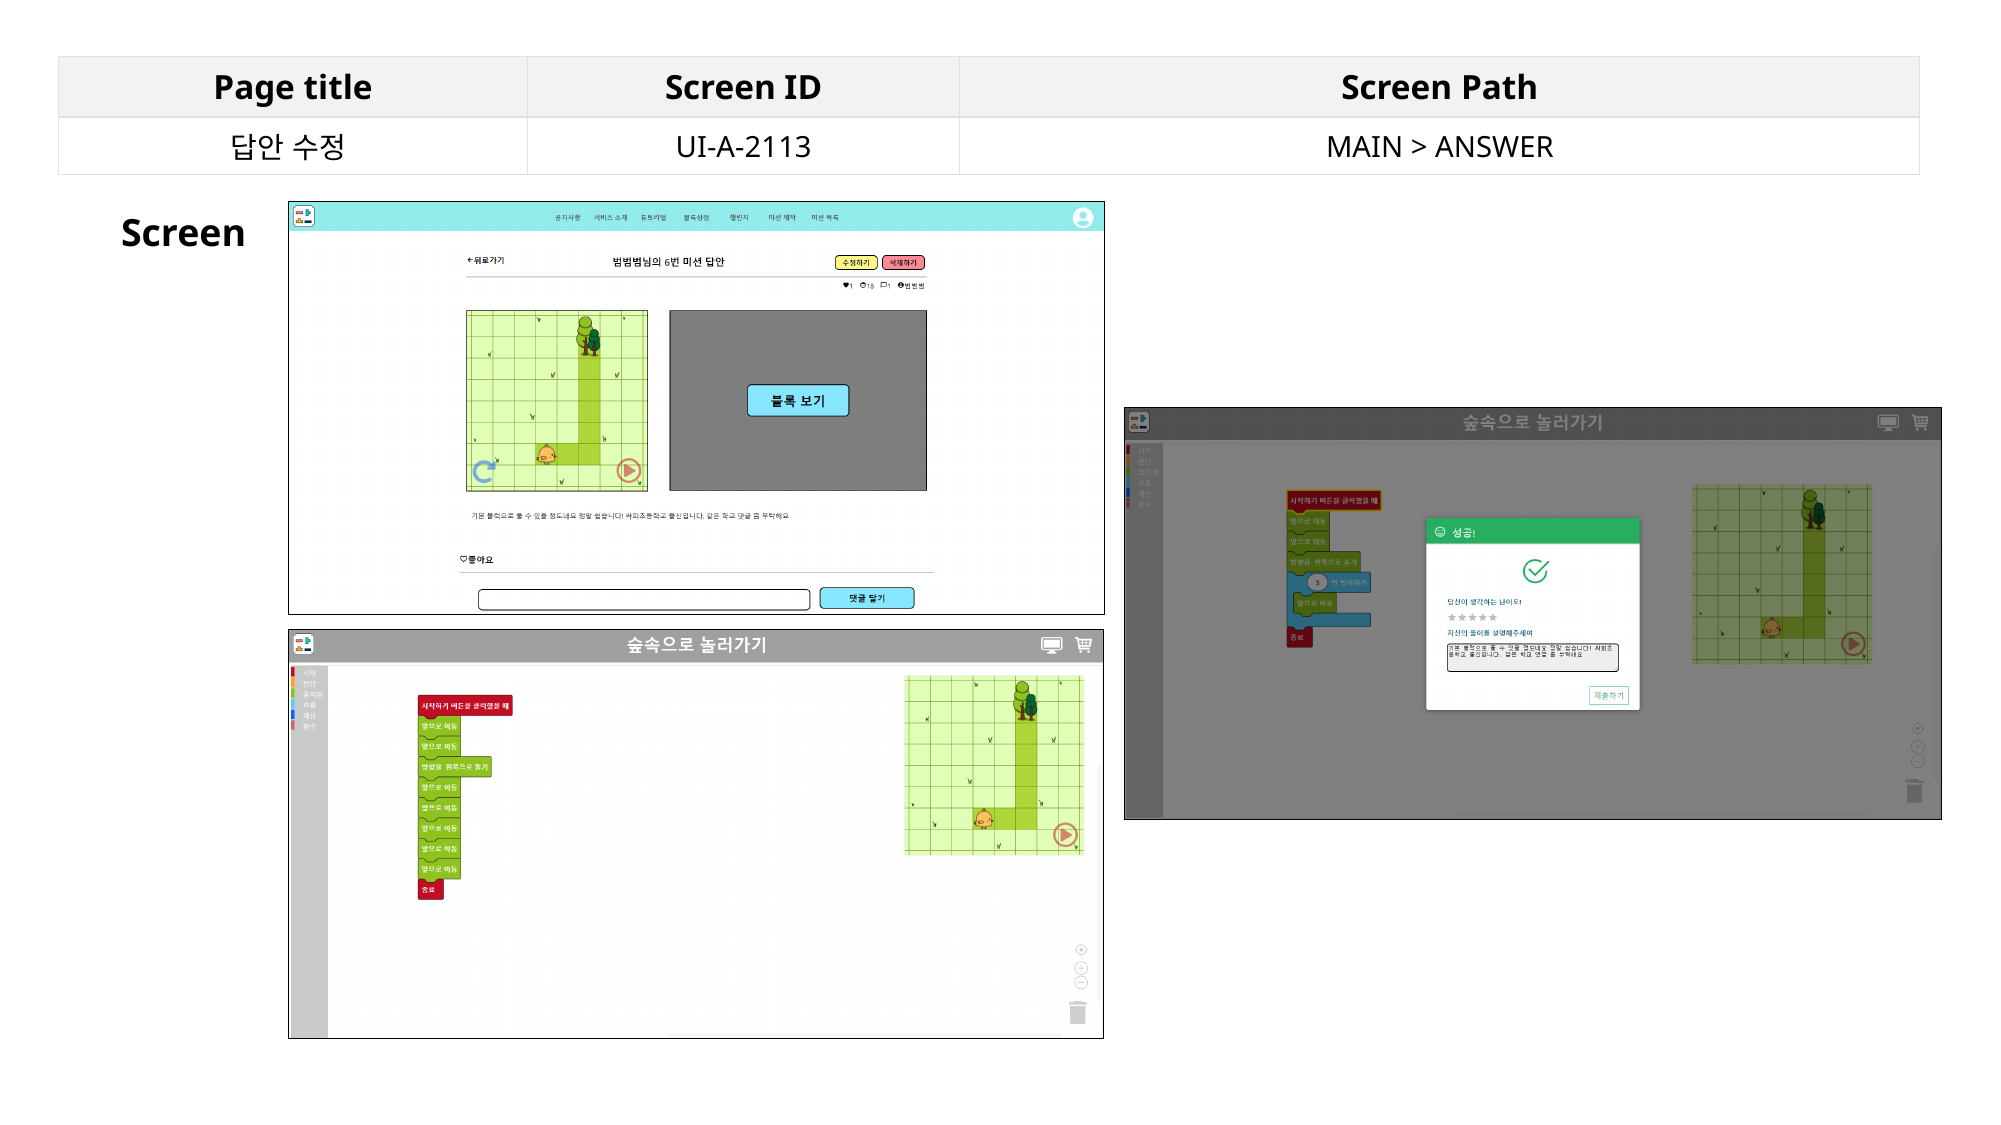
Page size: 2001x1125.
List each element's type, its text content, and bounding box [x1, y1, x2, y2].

picture [1124, 407, 1942, 820]
table_header Screen ID [528, 57, 959, 116]
text_box Screen [106, 201, 266, 261]
table_cell UI-A-2113 [528, 118, 959, 174]
table_header Screen Path [960, 57, 1919, 116]
picture [288, 629, 1104, 1039]
table_cell MAIN > ANSWER [960, 118, 1919, 174]
table_cell 답안 수정 [59, 118, 527, 174]
picture [288, 201, 1104, 614]
table_header Page title [59, 57, 527, 116]
